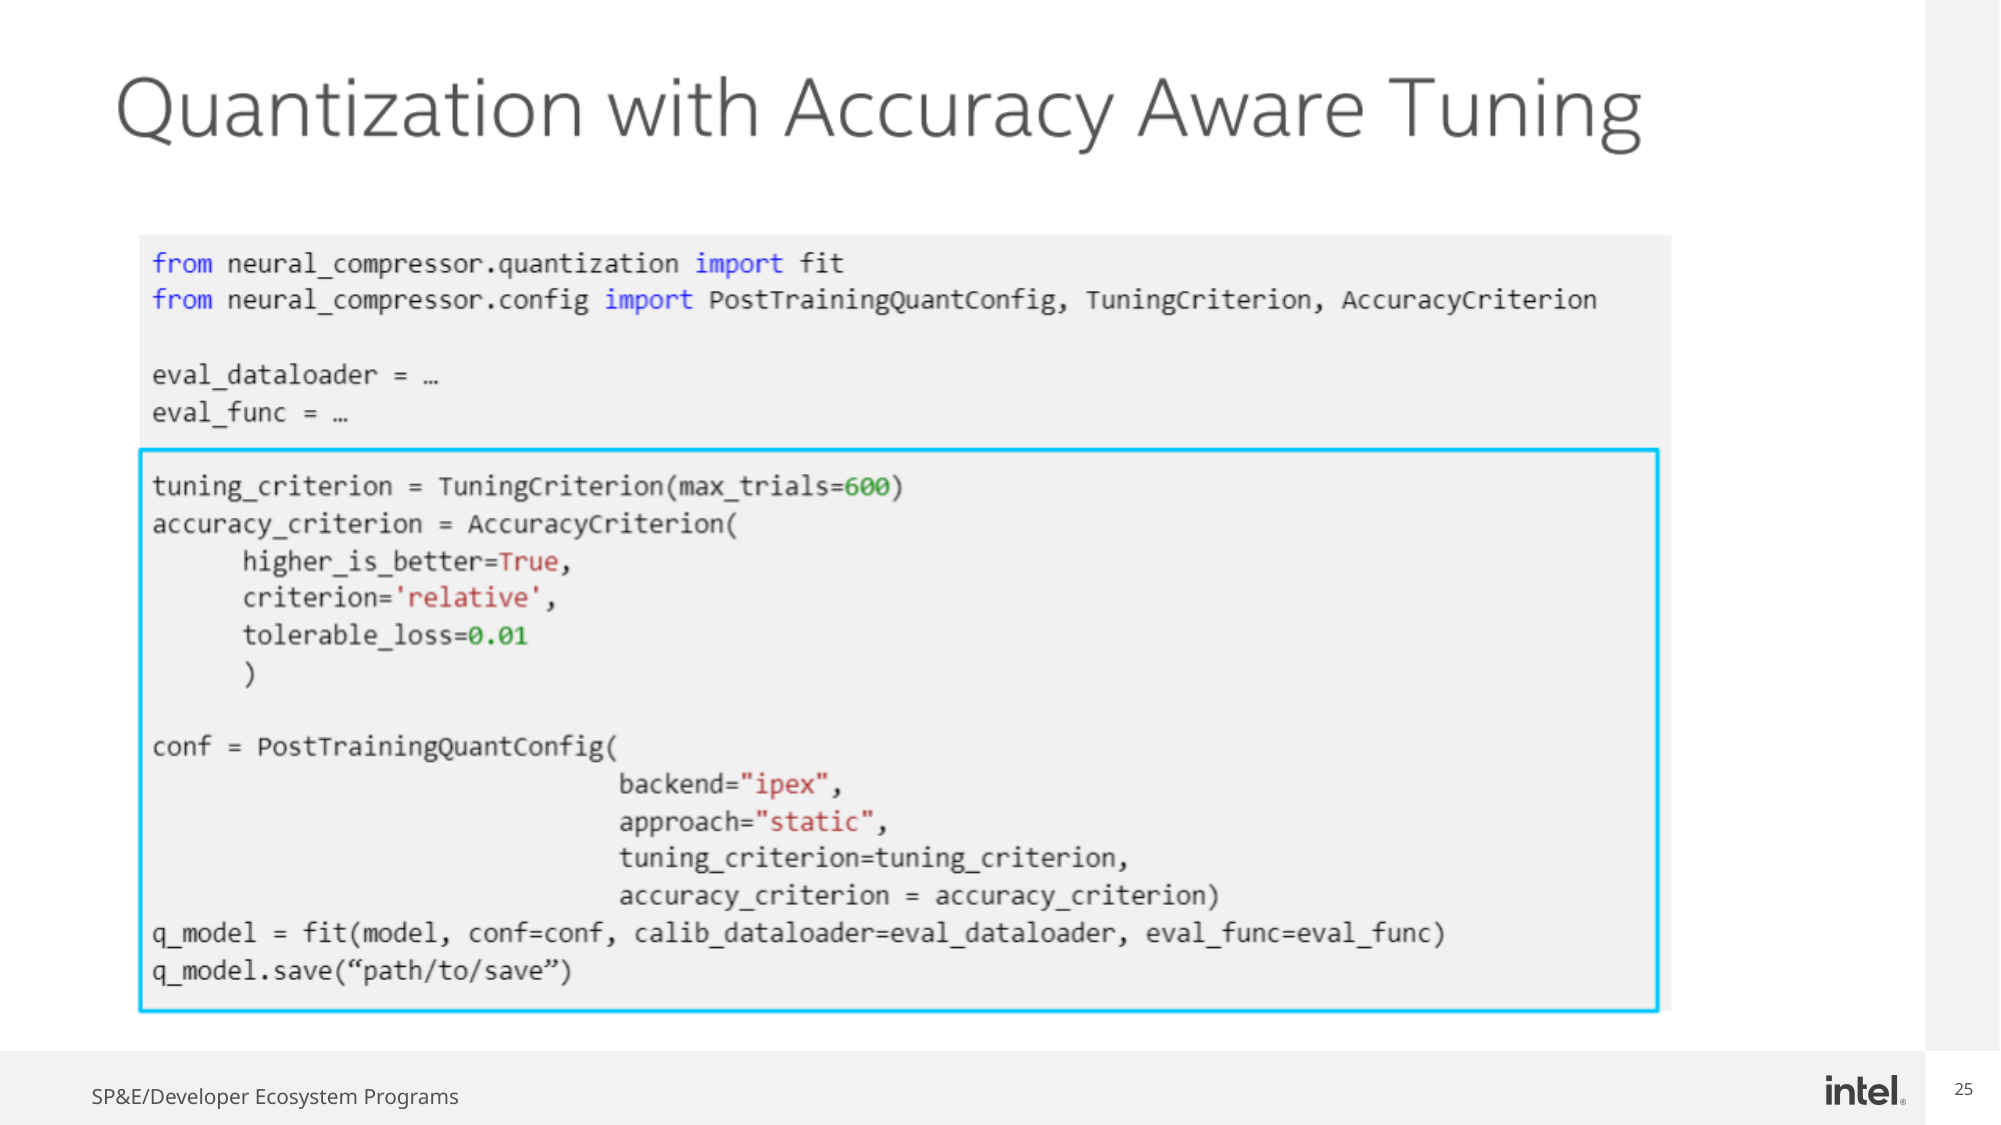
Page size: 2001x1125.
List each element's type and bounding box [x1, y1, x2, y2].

picture [99, 42, 1901, 1031]
picture [1826, 1075, 1906, 1105]
